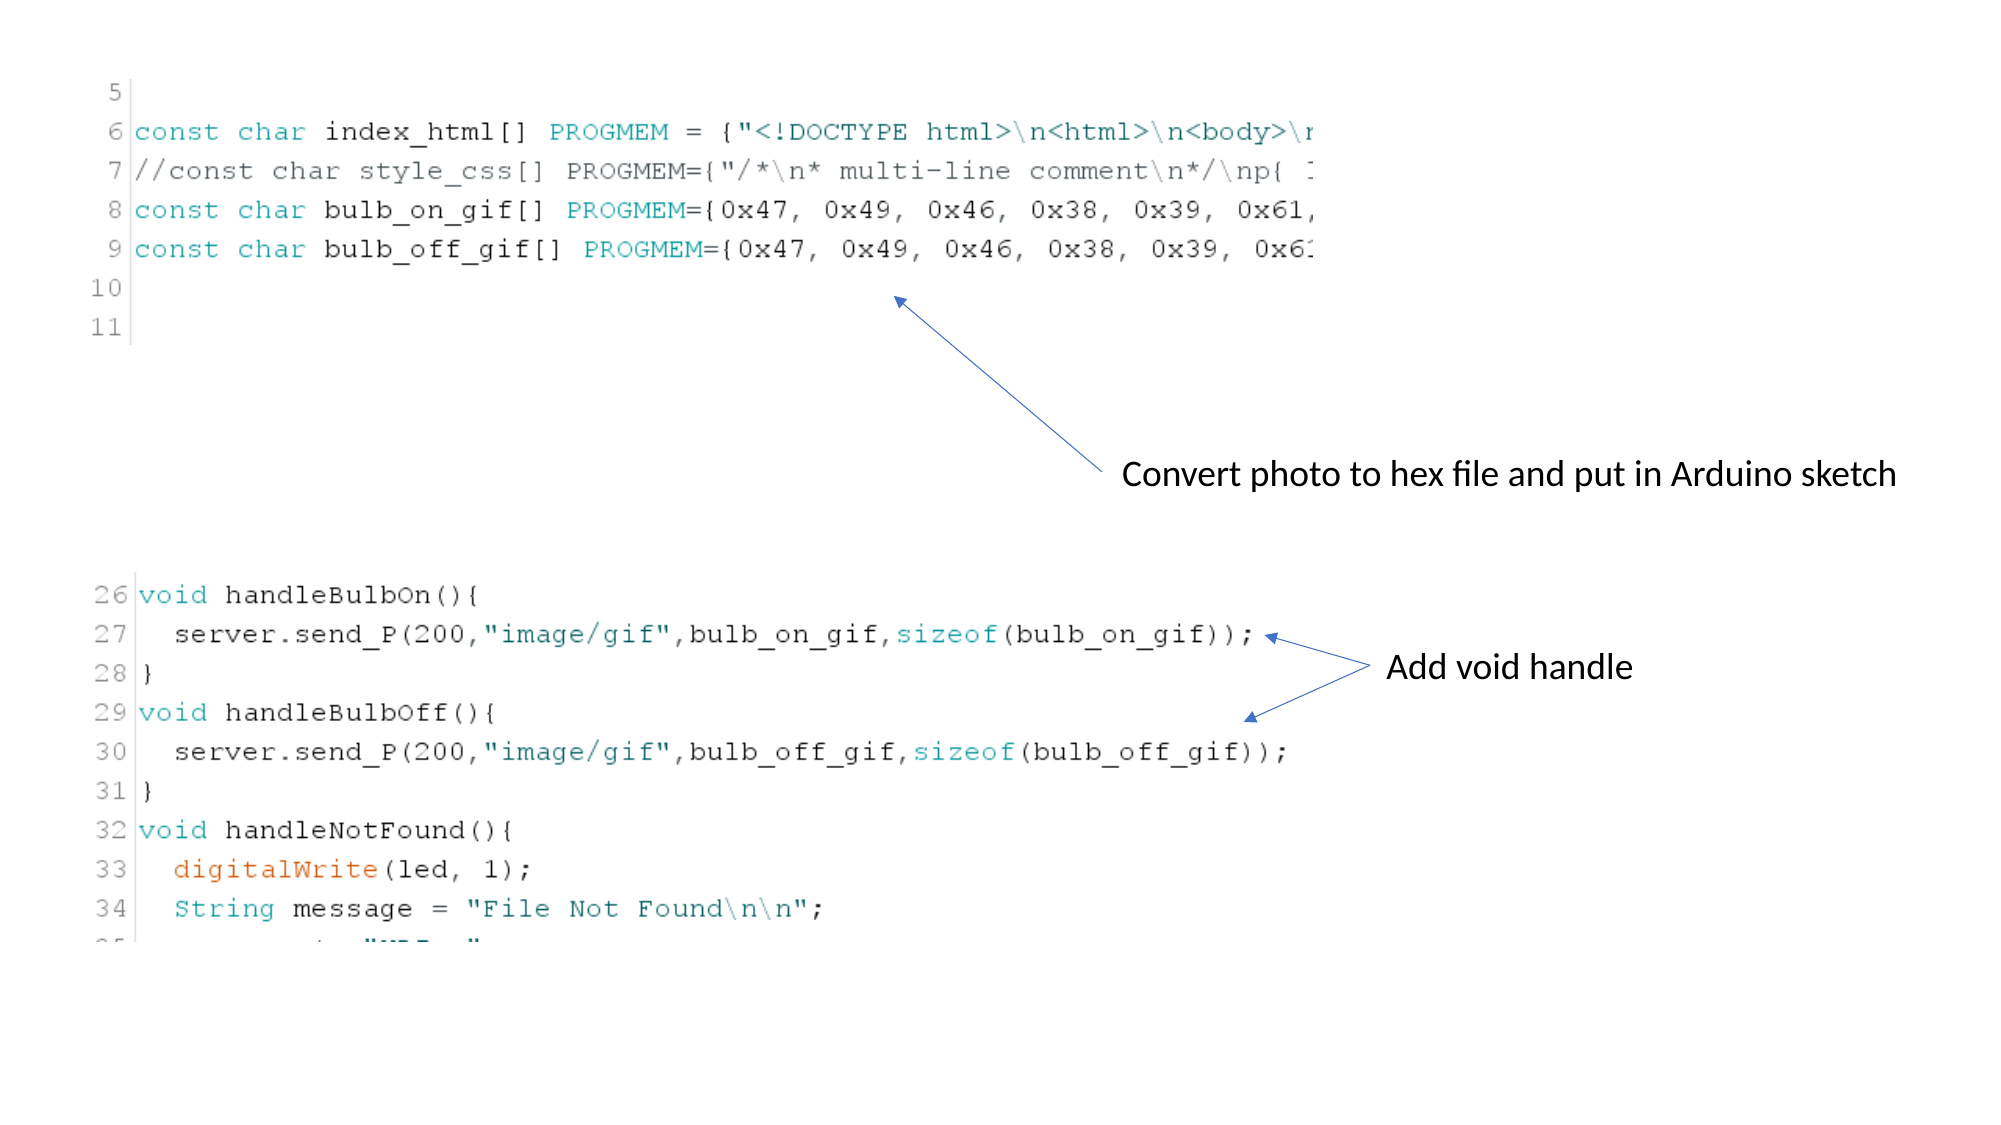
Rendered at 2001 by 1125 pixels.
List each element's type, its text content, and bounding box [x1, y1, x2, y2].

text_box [893, 295, 1103, 472]
picture [66, 79, 1313, 345]
picture [80, 572, 1299, 942]
text_box Add void handle [1371, 634, 1649, 695]
text_box Convert photo to hex file and put in Arduino sketch [1107, 441, 1914, 502]
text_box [1264, 634, 1370, 665]
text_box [1243, 665, 1370, 722]
